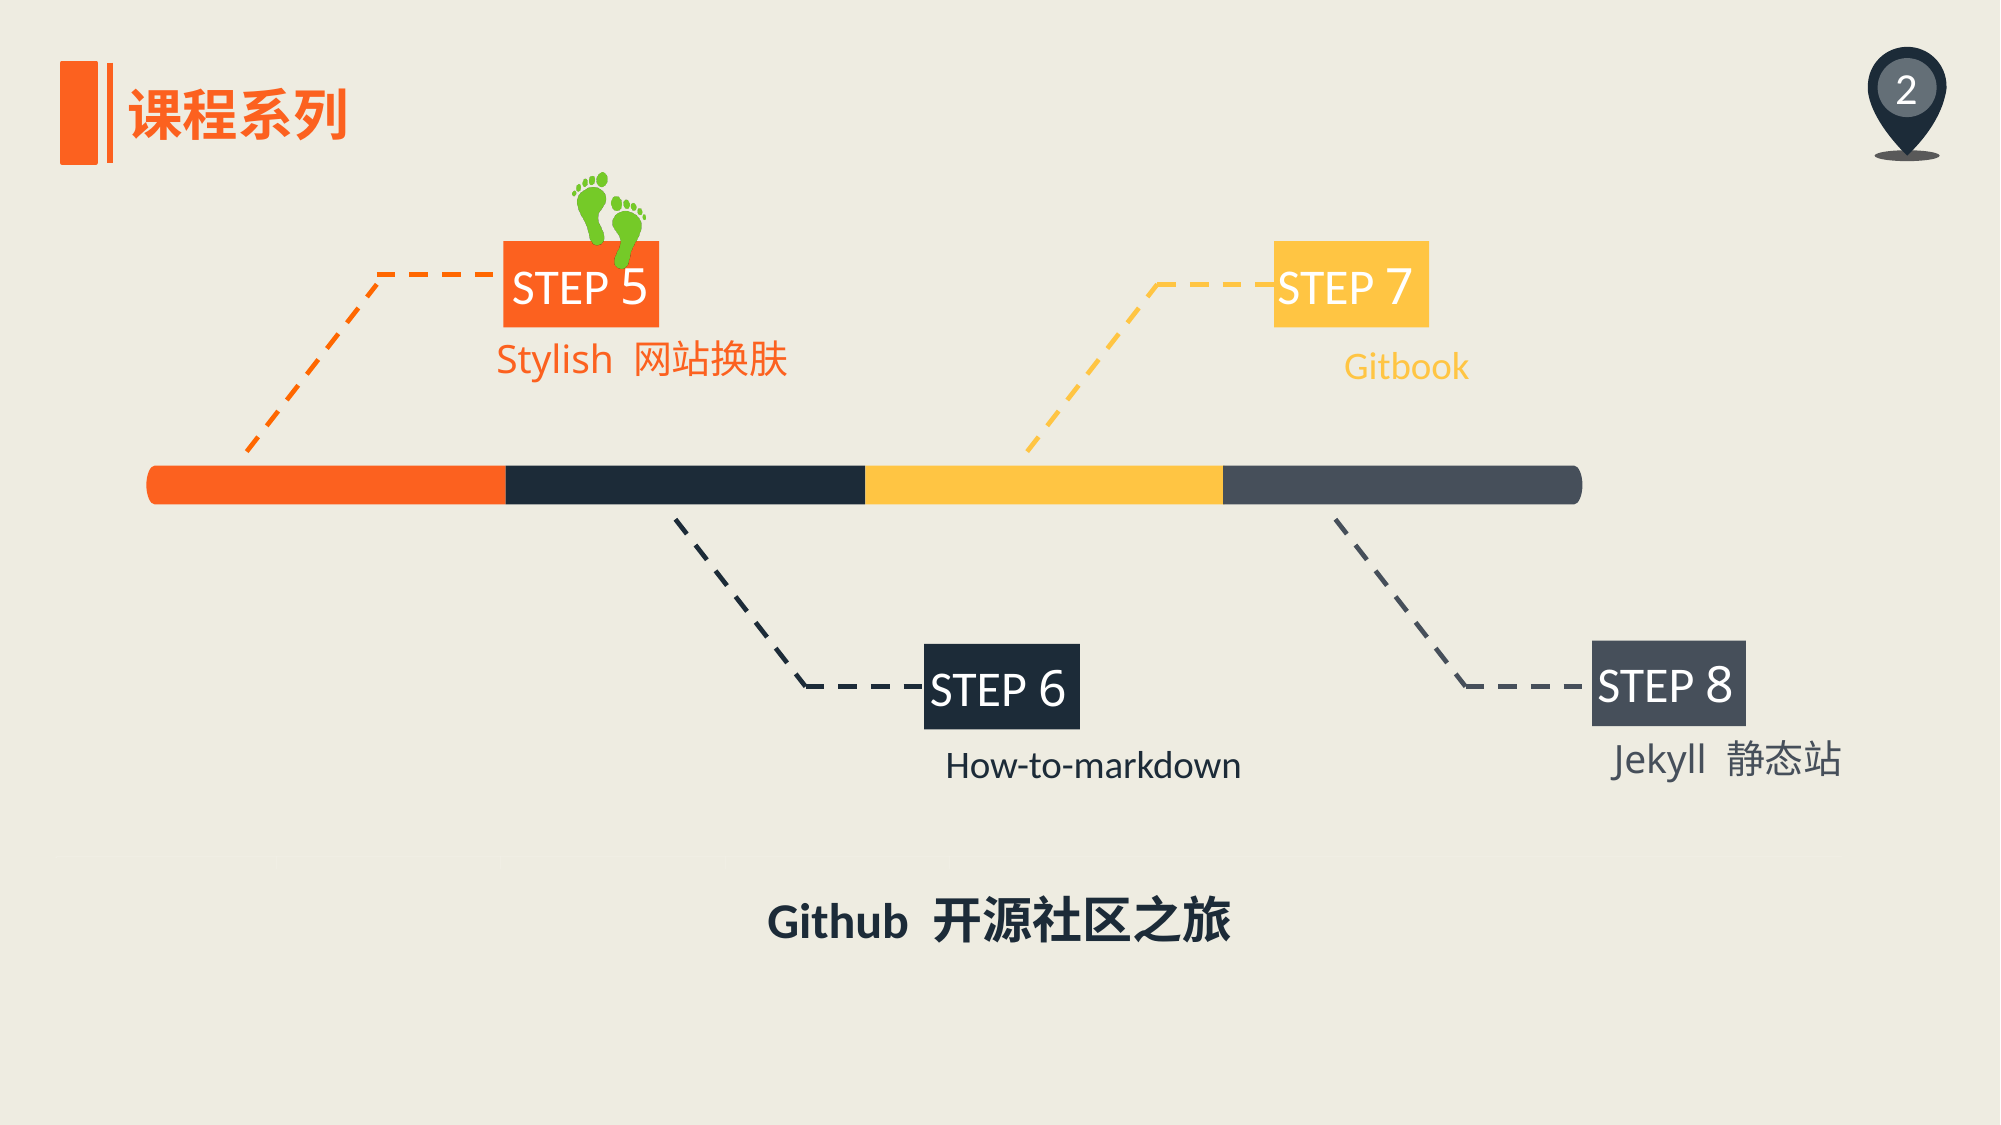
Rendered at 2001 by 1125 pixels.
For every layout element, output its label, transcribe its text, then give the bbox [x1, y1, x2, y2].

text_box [146, 240, 1751, 730]
text_box Jekyll 静态站 [1574, 727, 1882, 789]
text_box [60, 61, 98, 165]
text_box 课程系列 [115, 72, 577, 154]
text_box How-to-markdown [903, 741, 1284, 794]
slide_number 2 [1673, 57, 2000, 118]
text_box Github 开源社区之旅 [752, 881, 1248, 957]
picture [572, 172, 646, 269]
